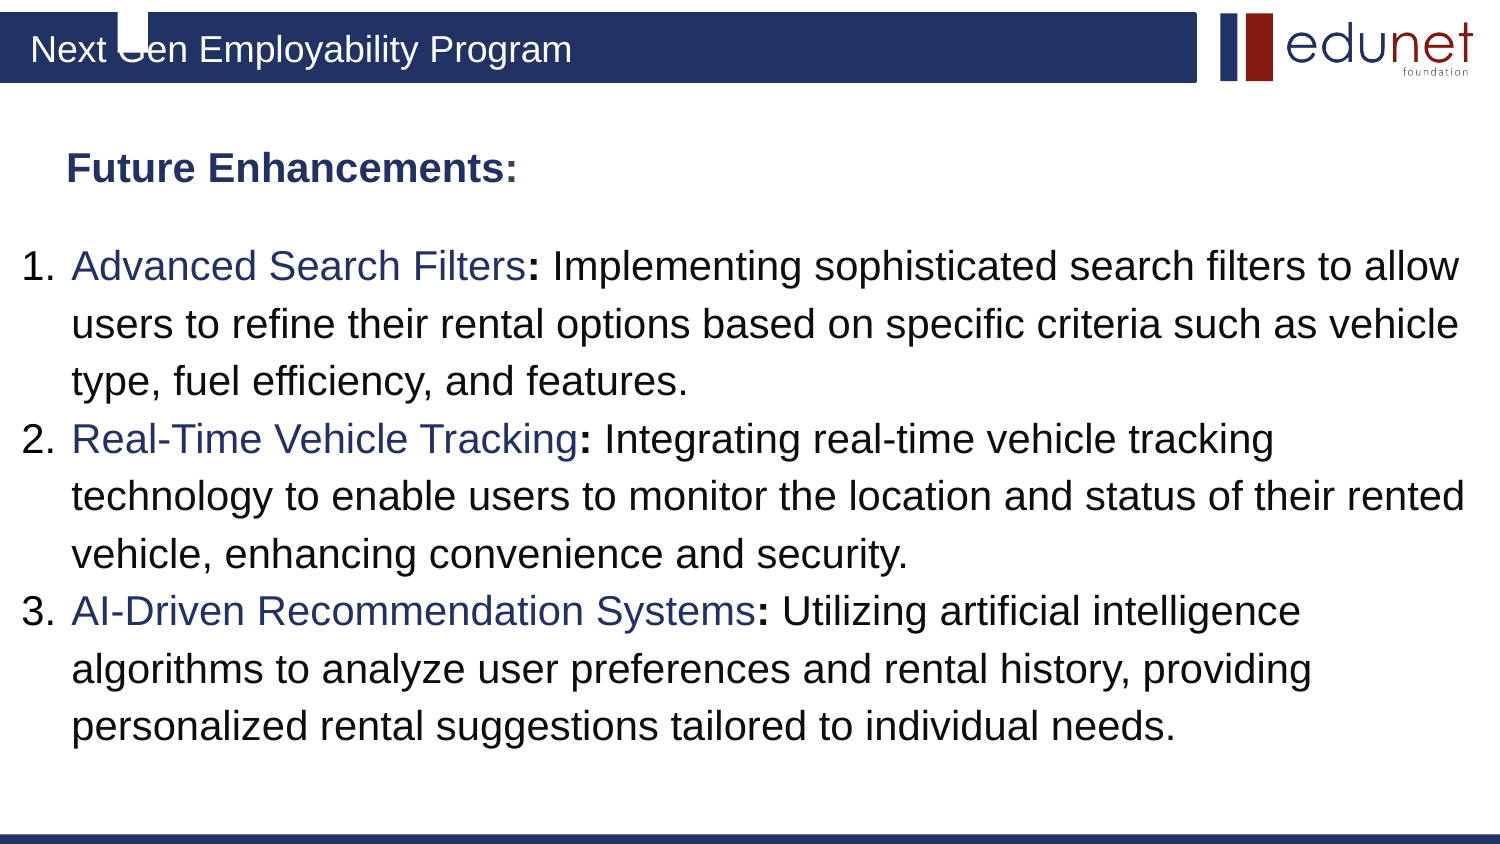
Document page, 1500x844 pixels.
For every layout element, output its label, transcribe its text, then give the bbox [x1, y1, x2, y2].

title Future Enhancements: [51, 91, 667, 216]
list Advanced Search Filters: Implementing sophisticated search filters to allow users to refine their rental options based on specific criteria such as vehicle type, fuel efficiency, and features. Real-Time Vehicle Tracking: Integrating real-time vehicle tracking technology to enable users to monitor the location and status of their rented vehicle, enhancing convenience and security. AI-Driven Recommendation Systems: Utilizing artificial intelligence algorithms to analyze user preferences and rental history, providing personalized rental suggestions tailored to individual needs. [0, 216, 1500, 738]
text_box [117, 0, 148, 53]
picture [1279, 14, 1482, 83]
